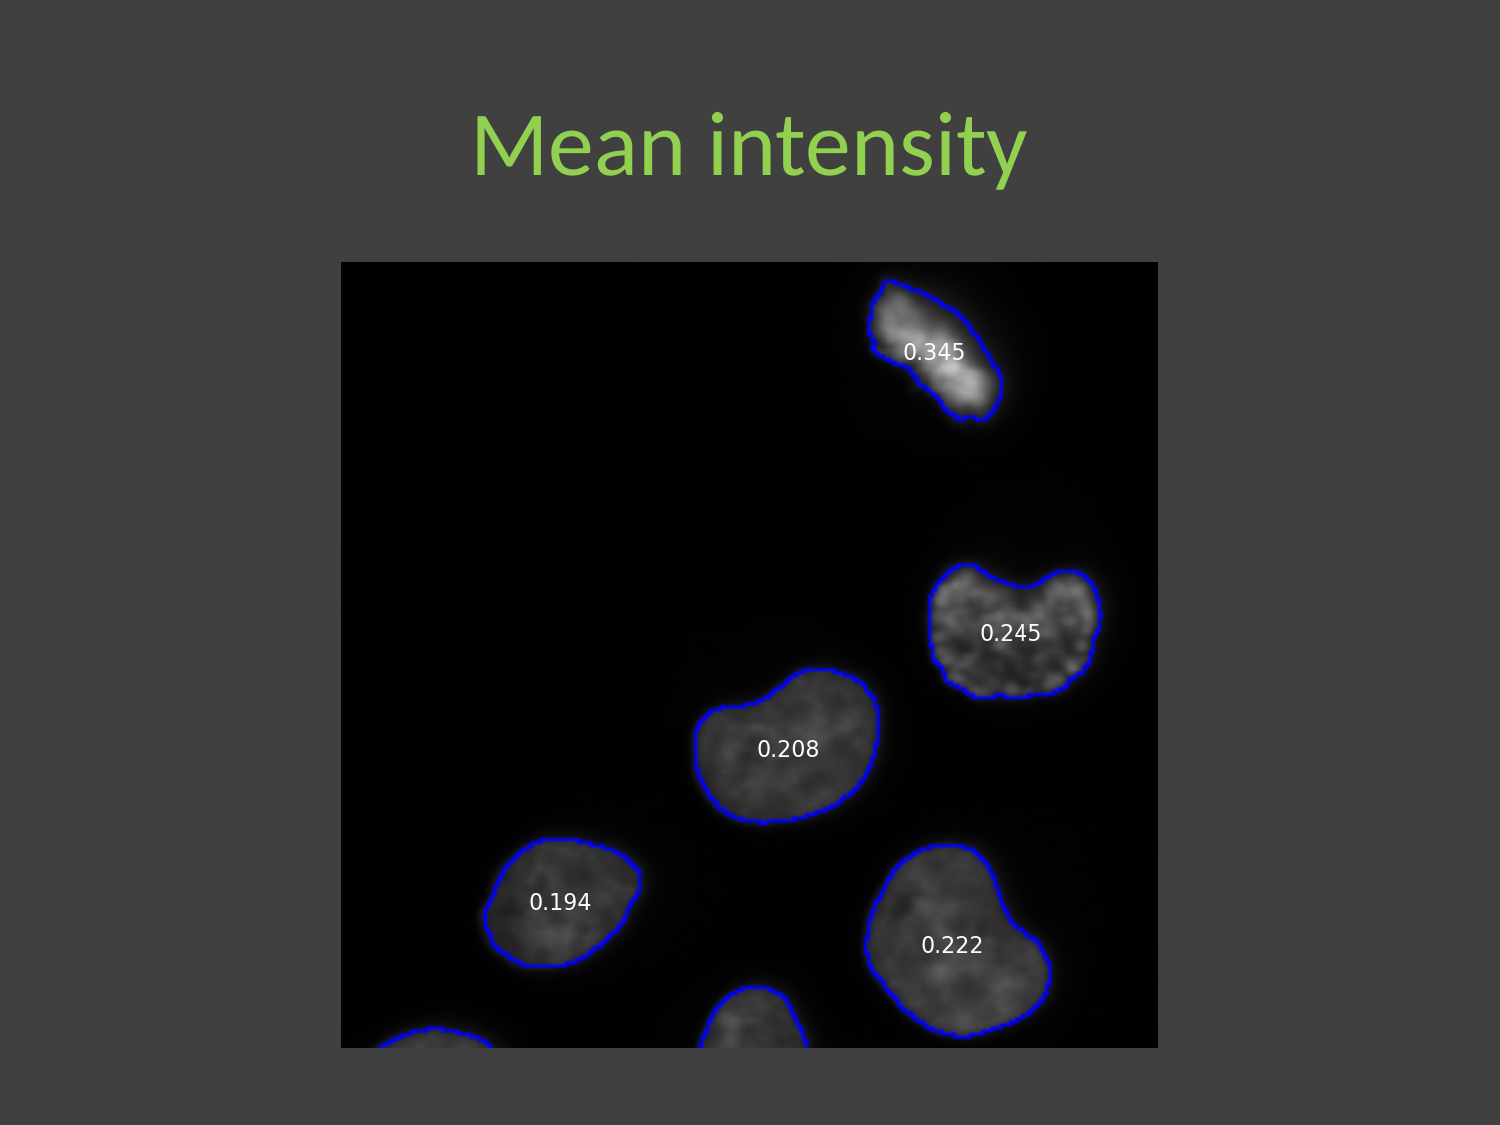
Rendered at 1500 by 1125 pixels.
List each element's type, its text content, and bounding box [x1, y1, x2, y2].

title Mean intensity [75, 45, 1425, 233]
picture [340, 262, 1158, 1049]
